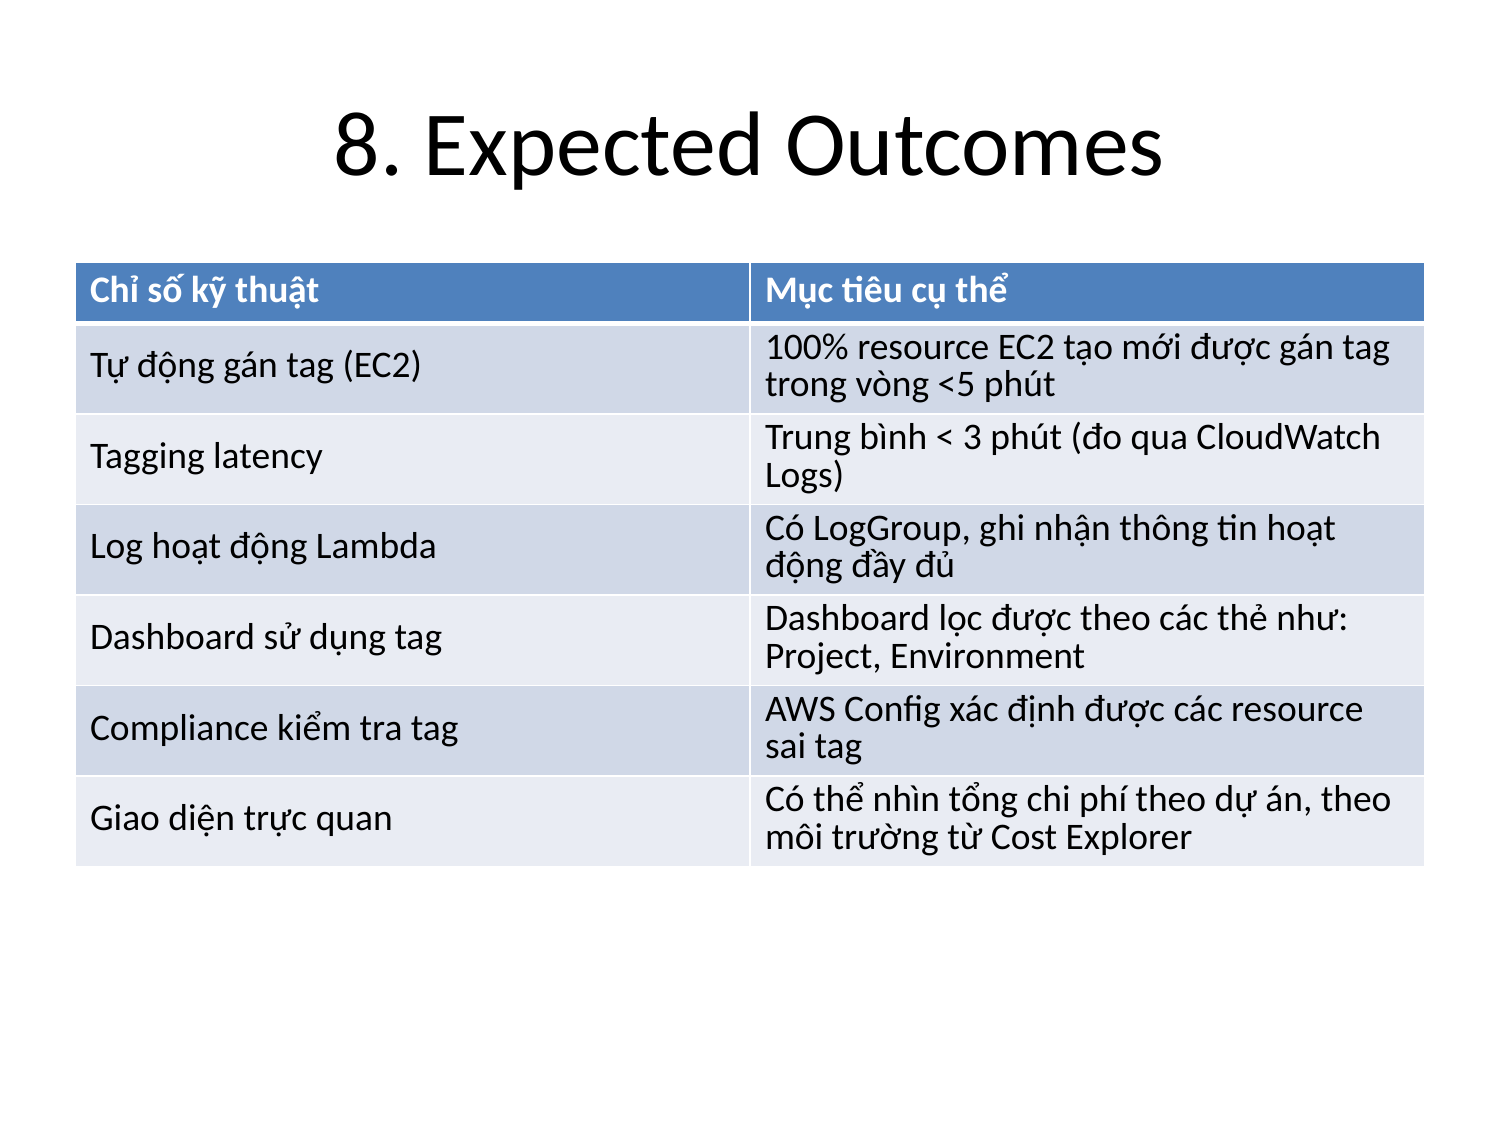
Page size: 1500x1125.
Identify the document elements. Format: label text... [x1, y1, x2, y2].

table_cell 100% resource EC2 tạo mới được gán tag trong vòng <5 phút [751, 326, 1424, 413]
table_cell Log hoạt động Lambda [76, 505, 749, 594]
table_header Mục tiêu cụ thể [751, 263, 1424, 321]
title 8. Expected Outcomes [75, 45, 1425, 233]
table_cell Có LogGroup, ghi nhận thông tin hoạt động đầy đủ [751, 505, 1424, 594]
table_cell Giao diện trực quan [76, 777, 749, 866]
table_cell AWS Config xác định được các resource sai tag [751, 686, 1424, 775]
table_header Chỉ số kỹ thuật [76, 263, 749, 321]
table_cell Trung bình < 3 phút (đo qua CloudWatch Logs) [751, 415, 1424, 504]
table_cell Tự động gán tag (EC2) [76, 326, 749, 413]
table_cell Tagging latency [76, 415, 749, 504]
table_cell Compliance kiểm tra tag [76, 686, 749, 775]
table_cell Có thể nhìn tổng chi phí theo dự án, theo môi trường từ Cost Explorer [751, 777, 1424, 866]
table_cell Dashboard sử dụng tag [76, 596, 749, 685]
table_cell Dashboard lọc được theo các thẻ như: Project, Environment [751, 596, 1424, 685]
